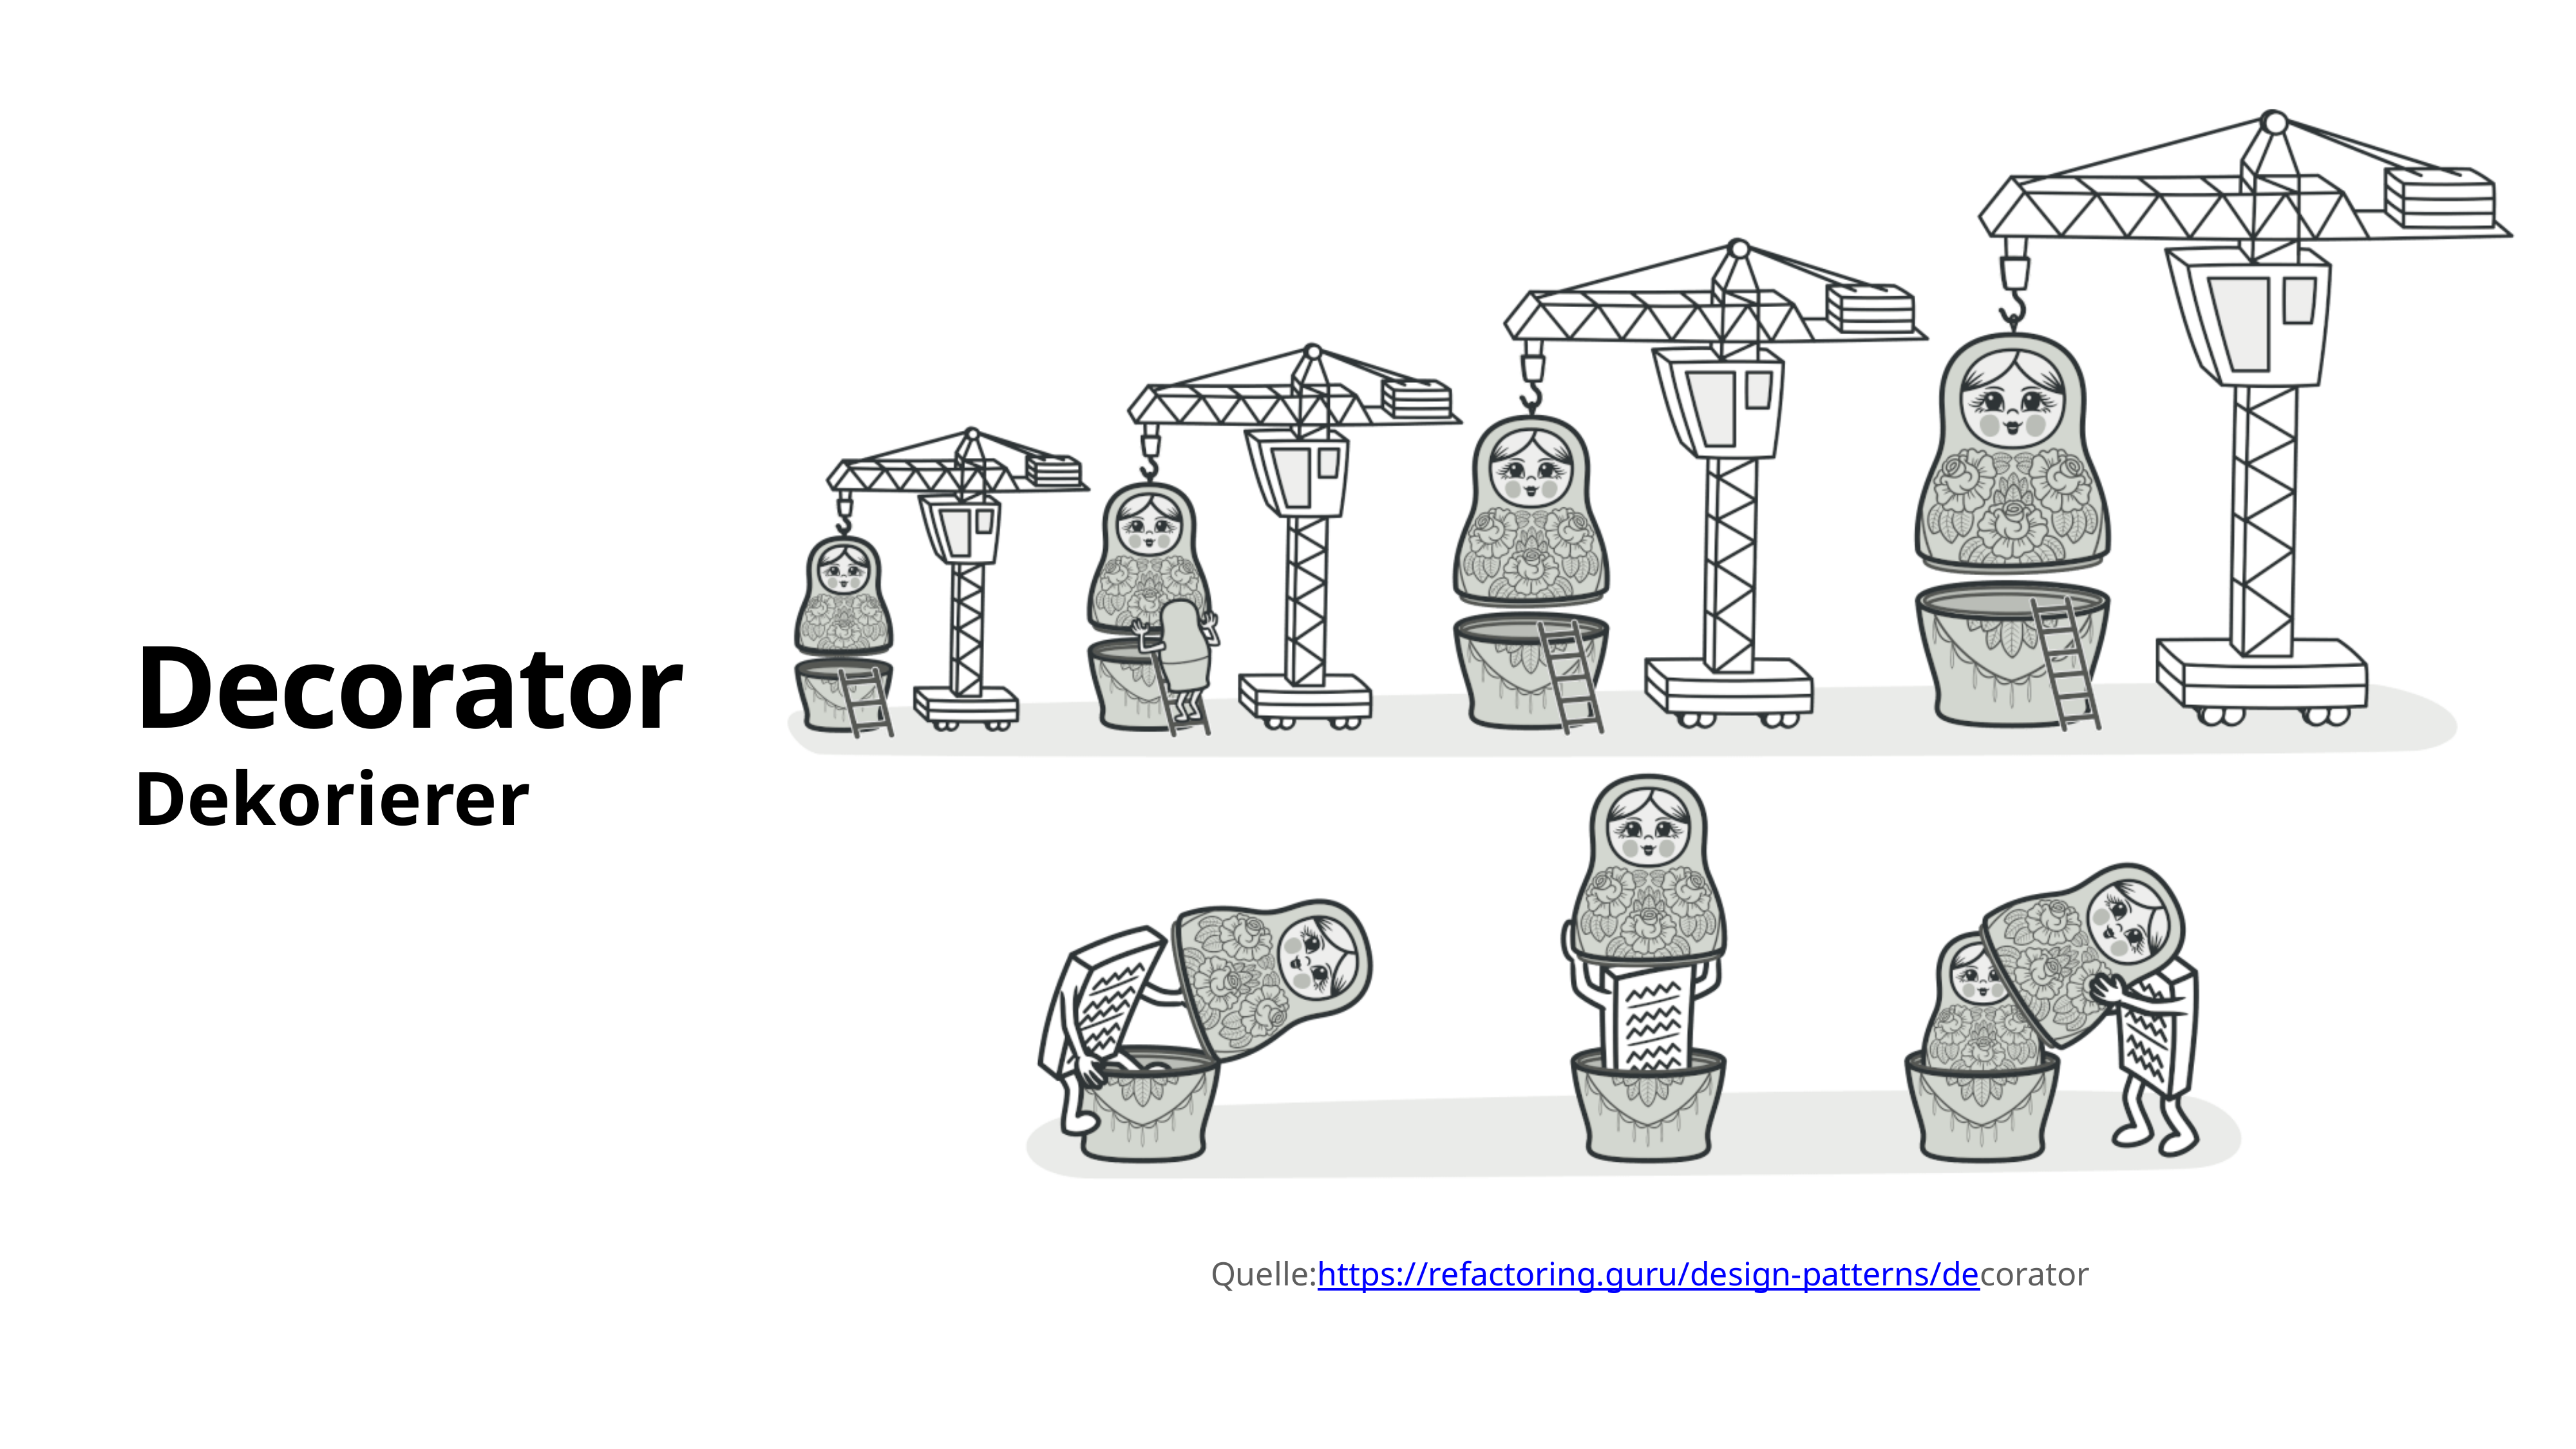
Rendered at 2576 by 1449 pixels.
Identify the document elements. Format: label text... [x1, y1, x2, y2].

list Dekorierer [127, 745, 1161, 1316]
title Decorator [127, 133, 745, 745]
text_box Quelle:https://refactoring.guru/design-patterns/decorator [1205, 1247, 2096, 1303]
picture [745, 82, 2527, 1215]
